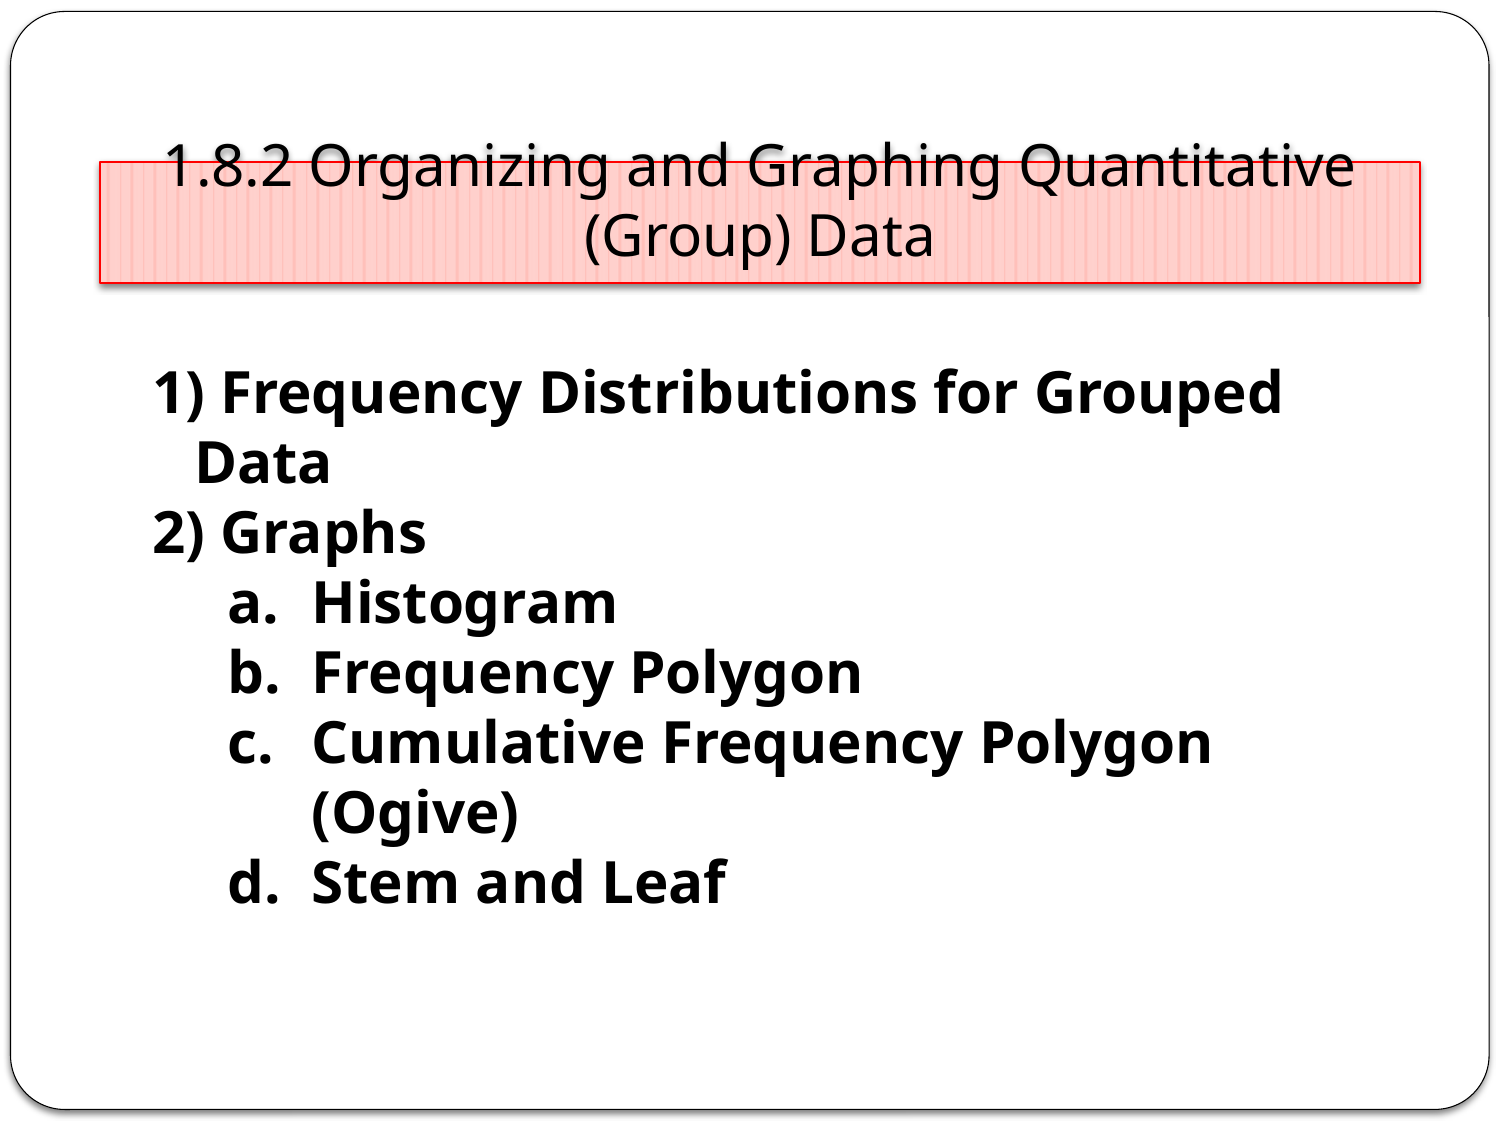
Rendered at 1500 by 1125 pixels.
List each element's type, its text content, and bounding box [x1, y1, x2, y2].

text_box Frequency Distributions for Grouped Data Graphs Histogram Frequency Polygon Cumulative Frequency Polygon (Ogive) Stem and Leaf [137, 294, 1419, 923]
title 1.8.2 Organizing and Graphing Quantitative (Group) Data [99, 161, 1421, 284]
